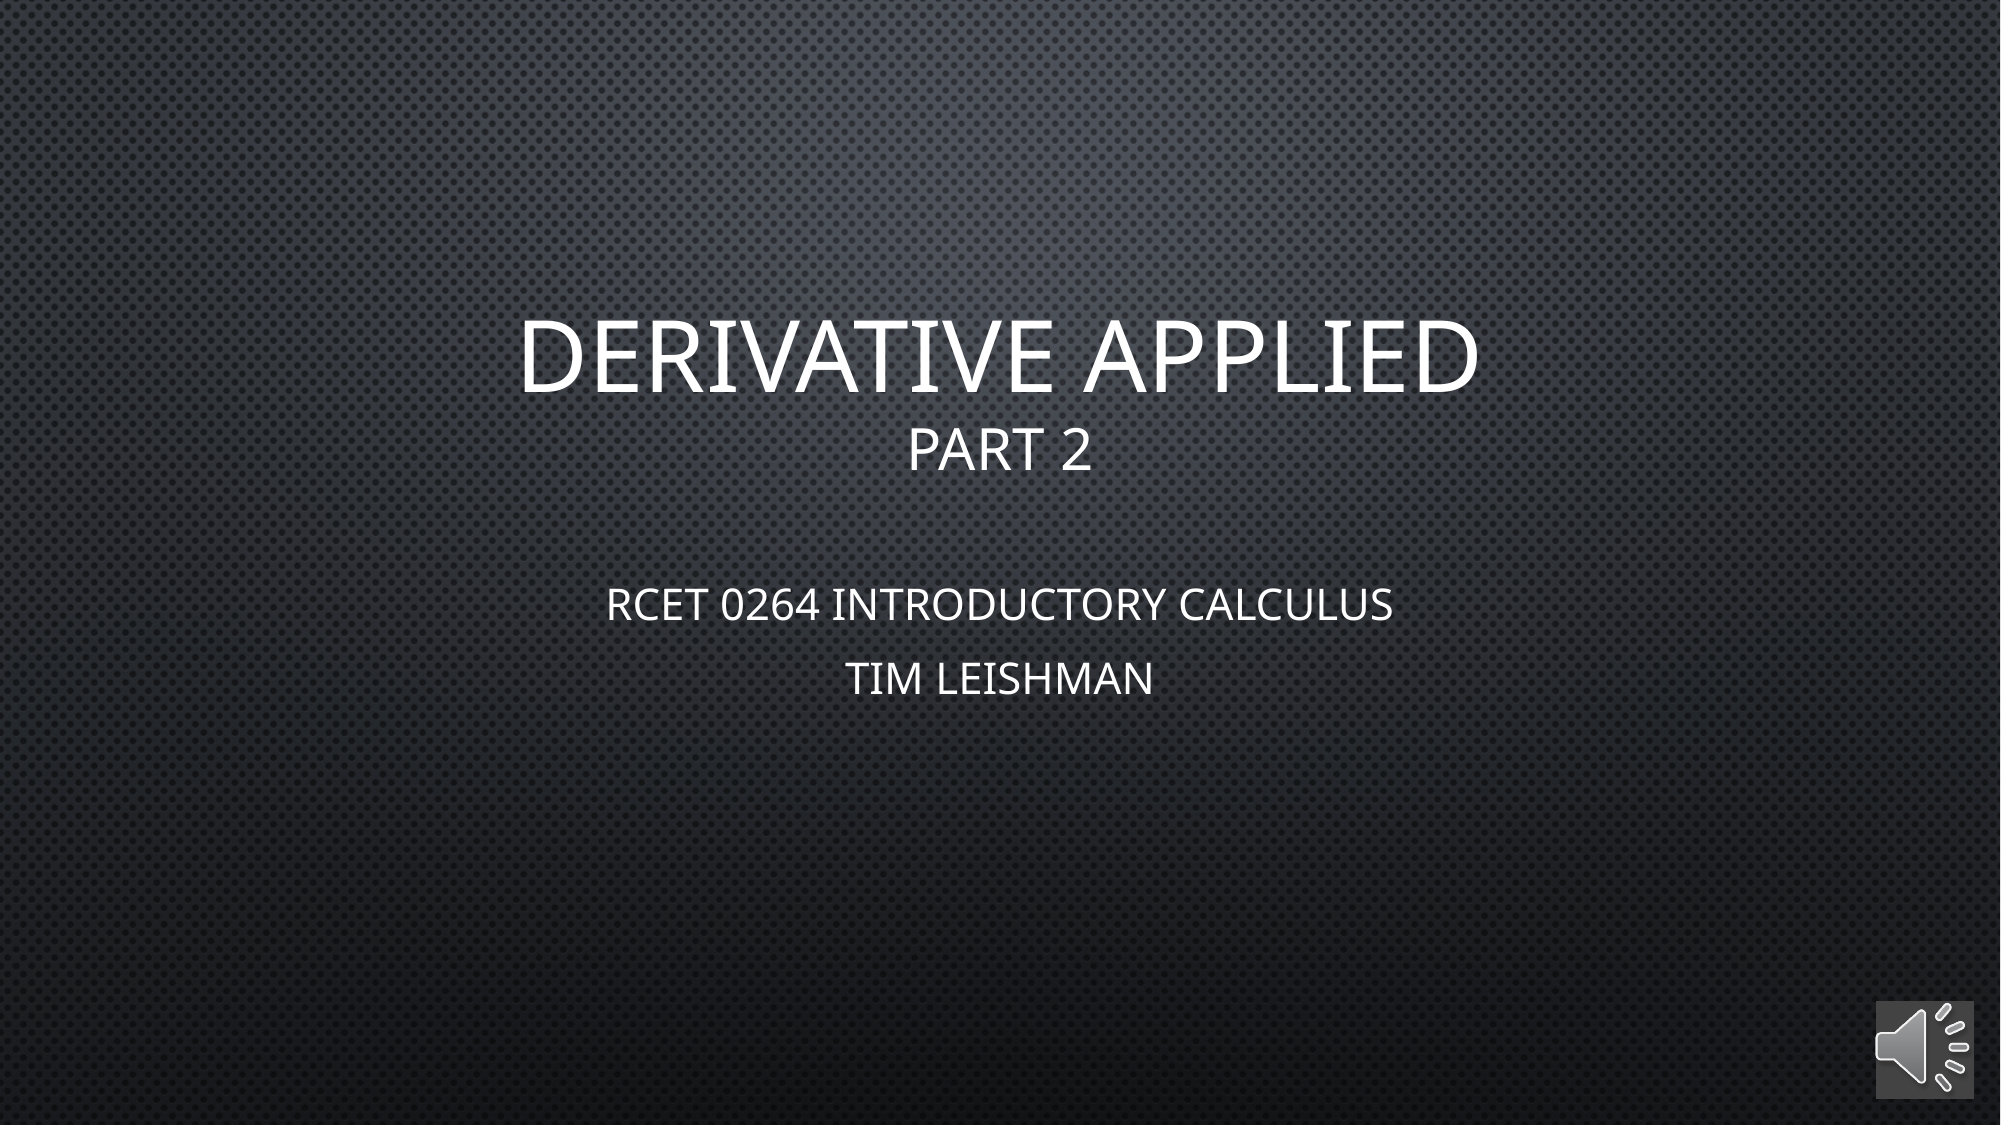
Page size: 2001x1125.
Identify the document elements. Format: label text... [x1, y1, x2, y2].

picture [1874, 999, 1976, 1101]
subtitle RCET 0264 Introductory Calculus Tim Leishman [288, 569, 1712, 882]
title Derivative Applied Part 2 [288, 227, 1712, 541]
